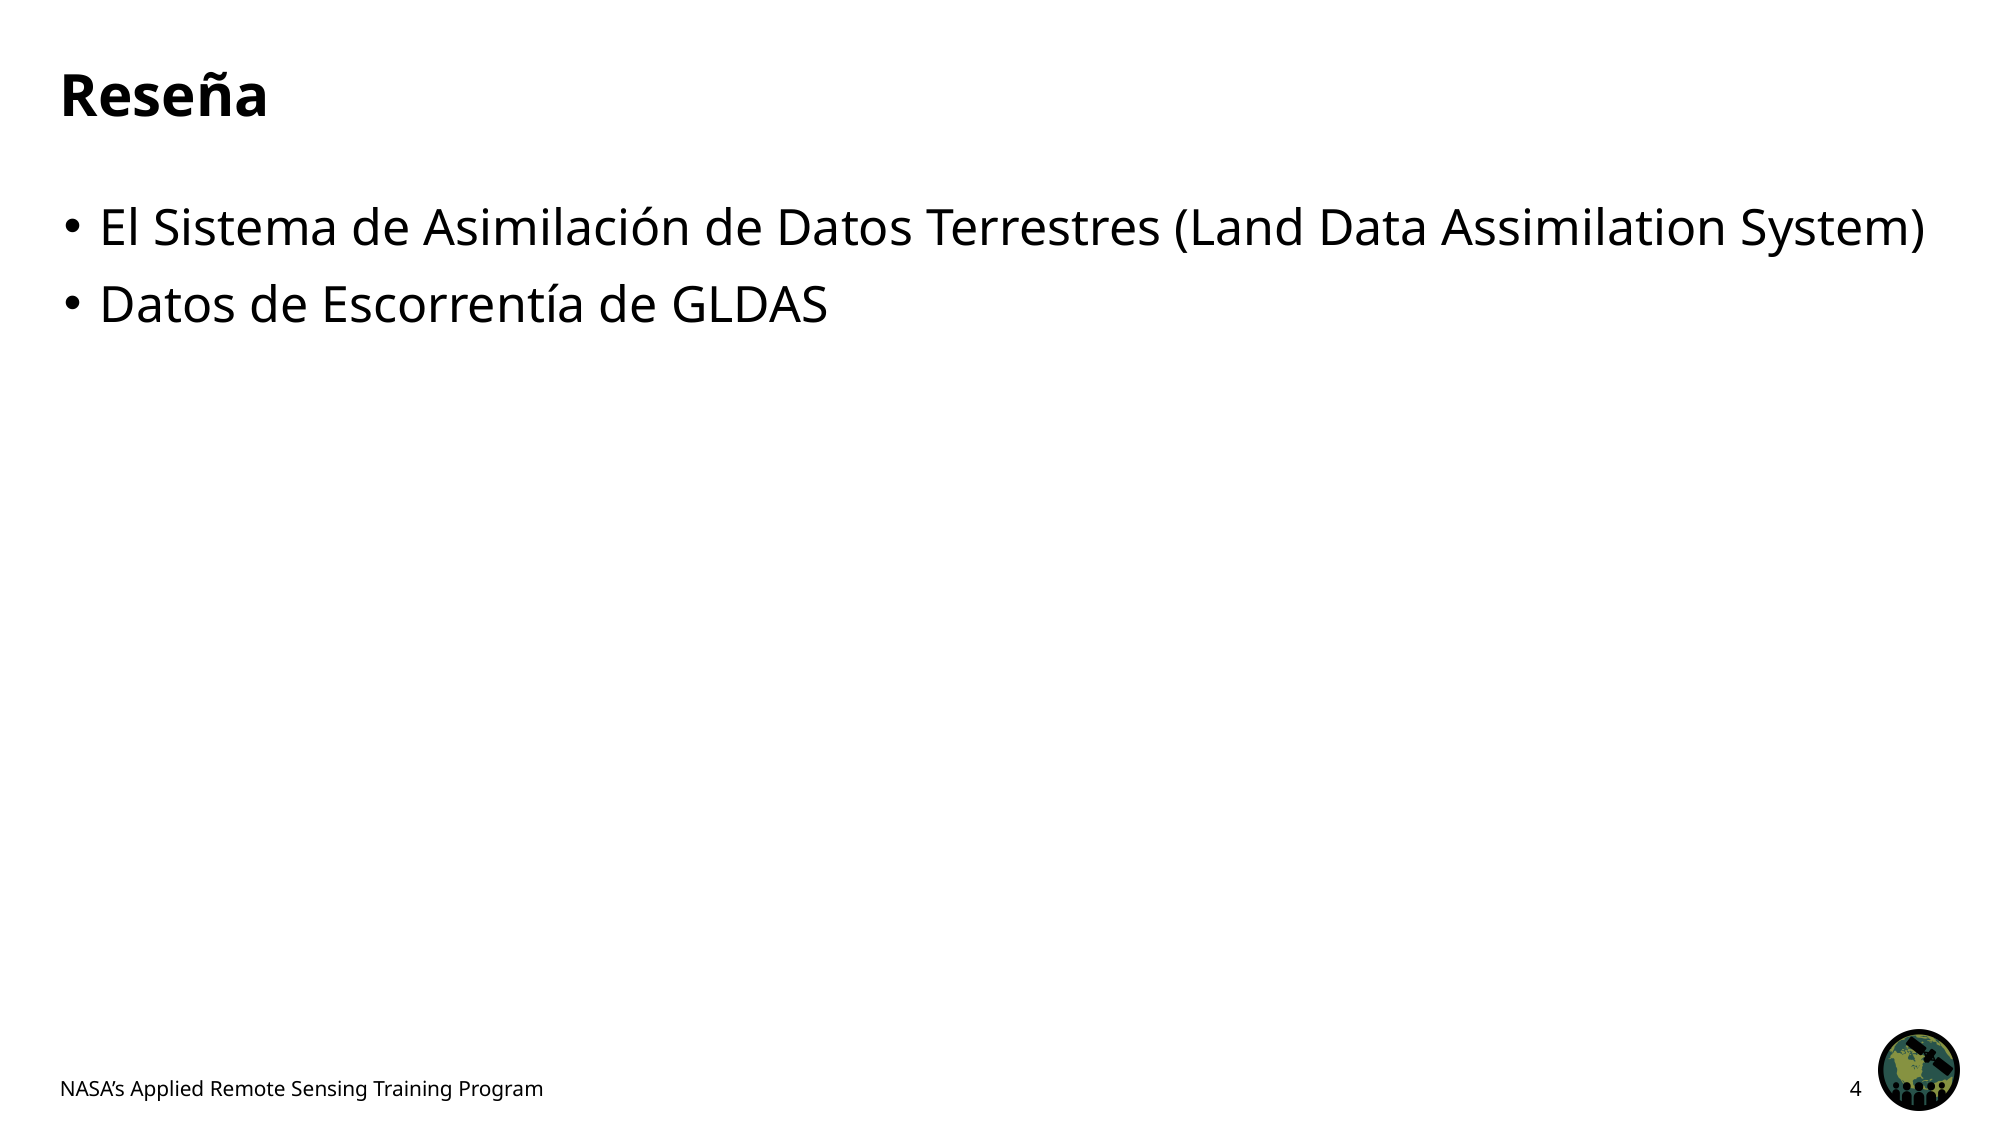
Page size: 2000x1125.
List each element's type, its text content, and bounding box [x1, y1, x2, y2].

picture [1878, 1029, 1960, 1111]
list El Sistema de Asimilación de Datos Terrestres (Land Data Assimilation System) Datos de Escorrentía de GLDAS [39, 185, 1960, 974]
title Reseña [39, 45, 1960, 140]
